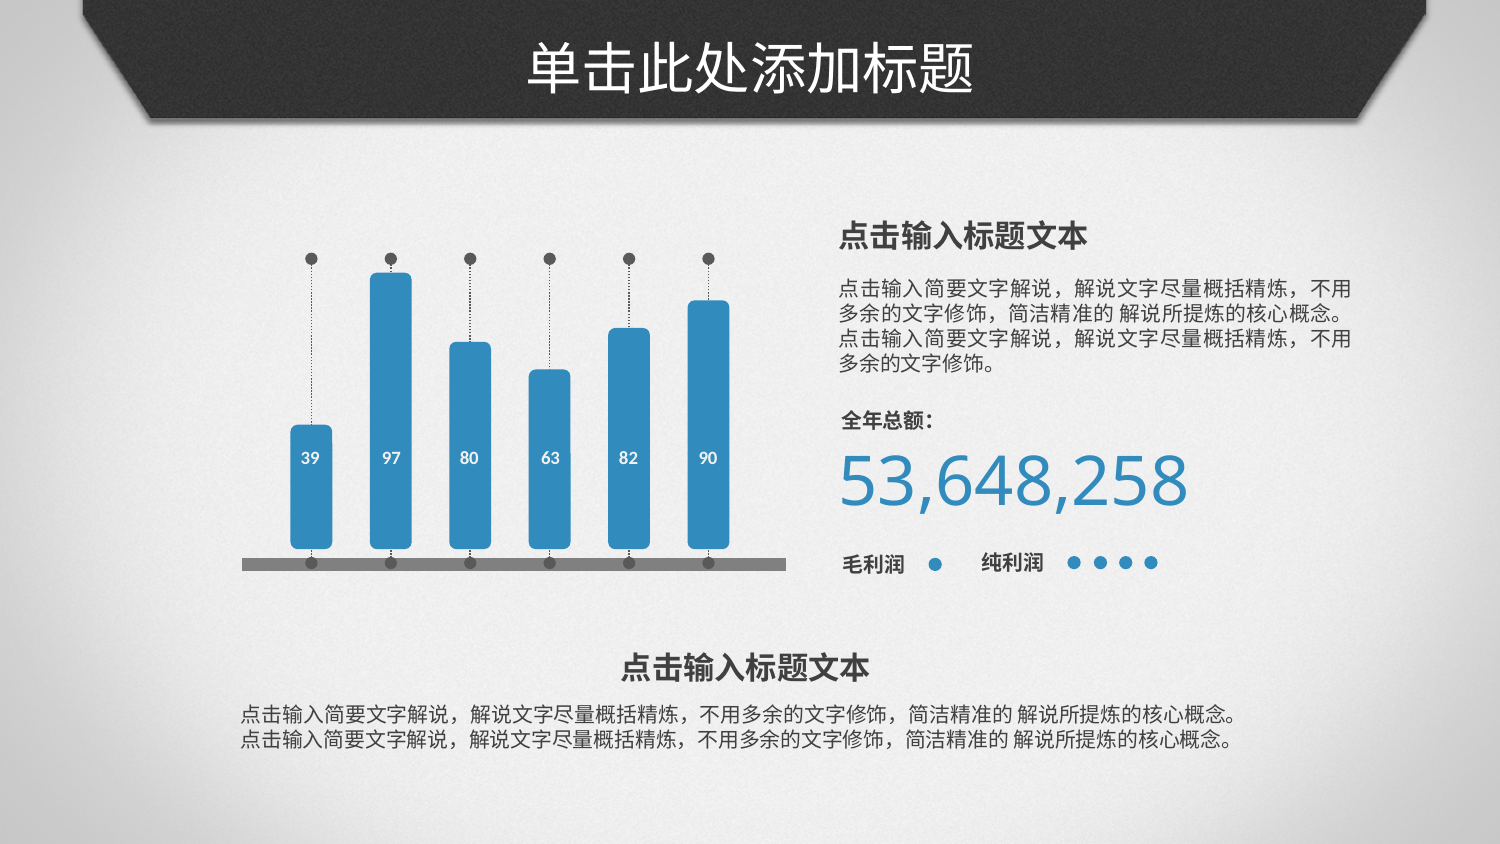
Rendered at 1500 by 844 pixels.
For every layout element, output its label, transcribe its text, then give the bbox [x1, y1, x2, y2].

text_box 纯利润 [981, 549, 1060, 575]
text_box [241, 258, 786, 565]
text_box [1091, 553, 1110, 572]
text_box 全年总额： [841, 408, 1019, 434]
text_box 53,648,258 [838, 437, 1238, 520]
text_box 点击输入简要文字解说，解说文字尽量概括精炼，不用多余的文字修饰，简洁精准的 解说所提炼的核心概念。点击输入简要文字解说，解说文字尽量概括精炼，不用多余的文字修饰。 [838, 275, 1353, 376]
text_box 点击输入标题文本 [620, 648, 875, 687]
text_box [300, 445, 718, 469]
text_box [1117, 553, 1135, 572]
text_box 点击输入简要文字解说，解说文字尽量概括精炼，不用多余的文字修饰，简洁精准的 解说所提炼的核心概念。点击输入简要文字解说，解说文字尽量概括精炼，不用多余的文字修饰，简洁精准的 解说所提炼的核心概念。 [240, 702, 1247, 753]
picture [0, 0, 1500, 844]
text_box 毛利润 [842, 551, 921, 577]
text_box [1065, 553, 1083, 572]
text_box [1142, 553, 1160, 572]
text_box [926, 555, 944, 574]
title 单击此处添加标题 [301, 25, 1199, 110]
text_box 点击输入标题文本 [838, 215, 1092, 254]
